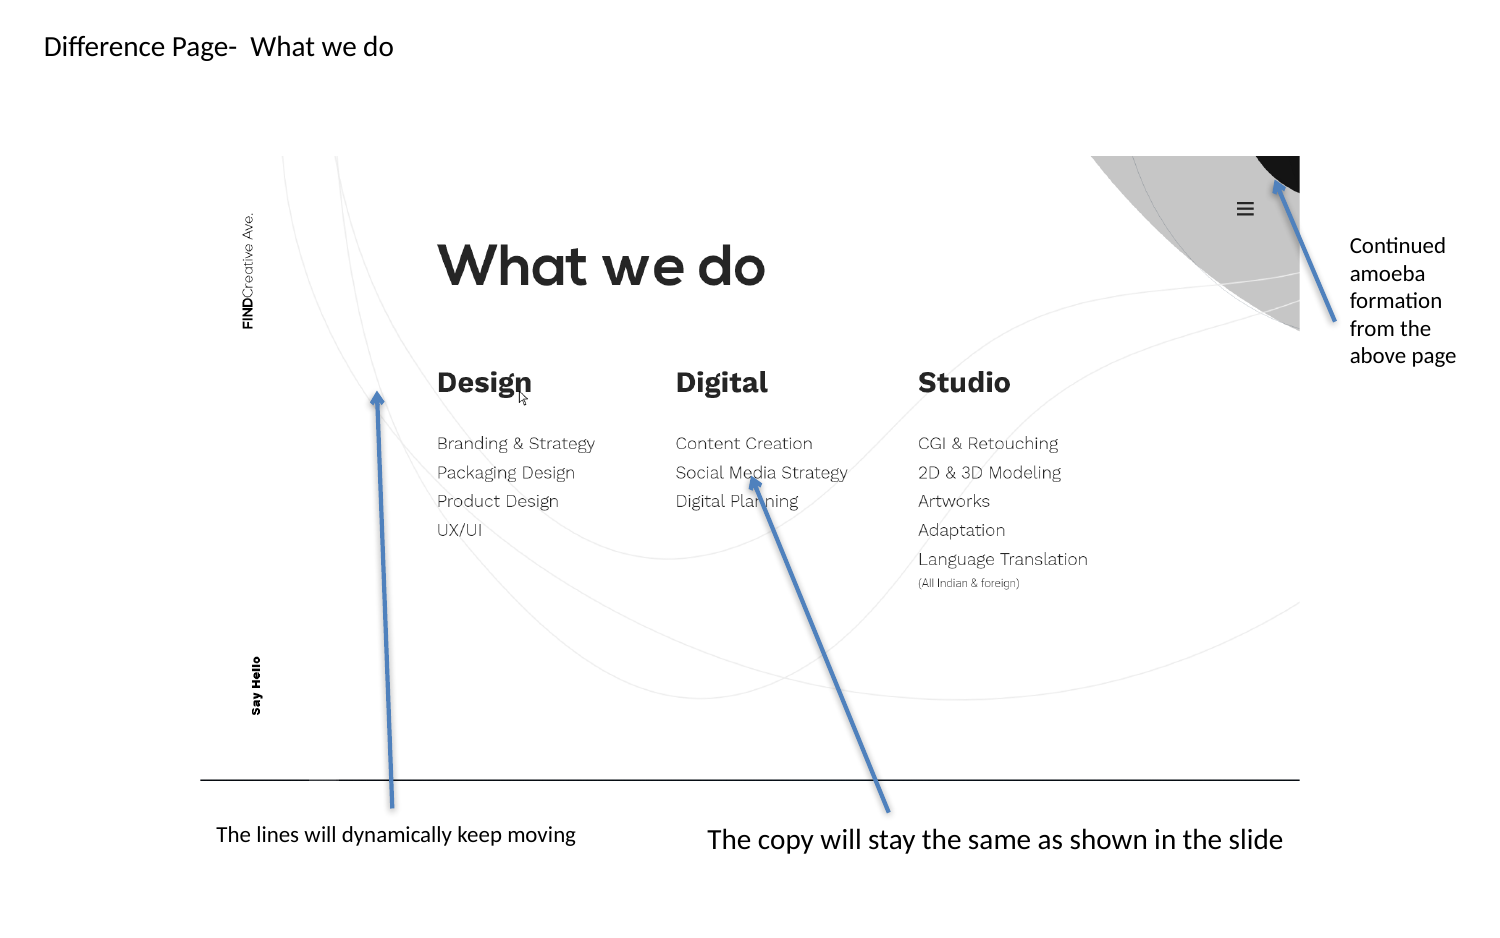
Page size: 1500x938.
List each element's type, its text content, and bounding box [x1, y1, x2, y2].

text_box The lines will dynamically keep moving [201, 812, 592, 855]
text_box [750, 475, 889, 813]
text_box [1274, 179, 1336, 322]
text_box Difference Page- What we do [29, 19, 423, 70]
text_box Continued amoeba formation from the above page [1335, 223, 1485, 376]
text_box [376, 390, 393, 809]
picture [200, 156, 1300, 781]
text_box The copy will stay the same as shown in the slide [692, 812, 1299, 863]
